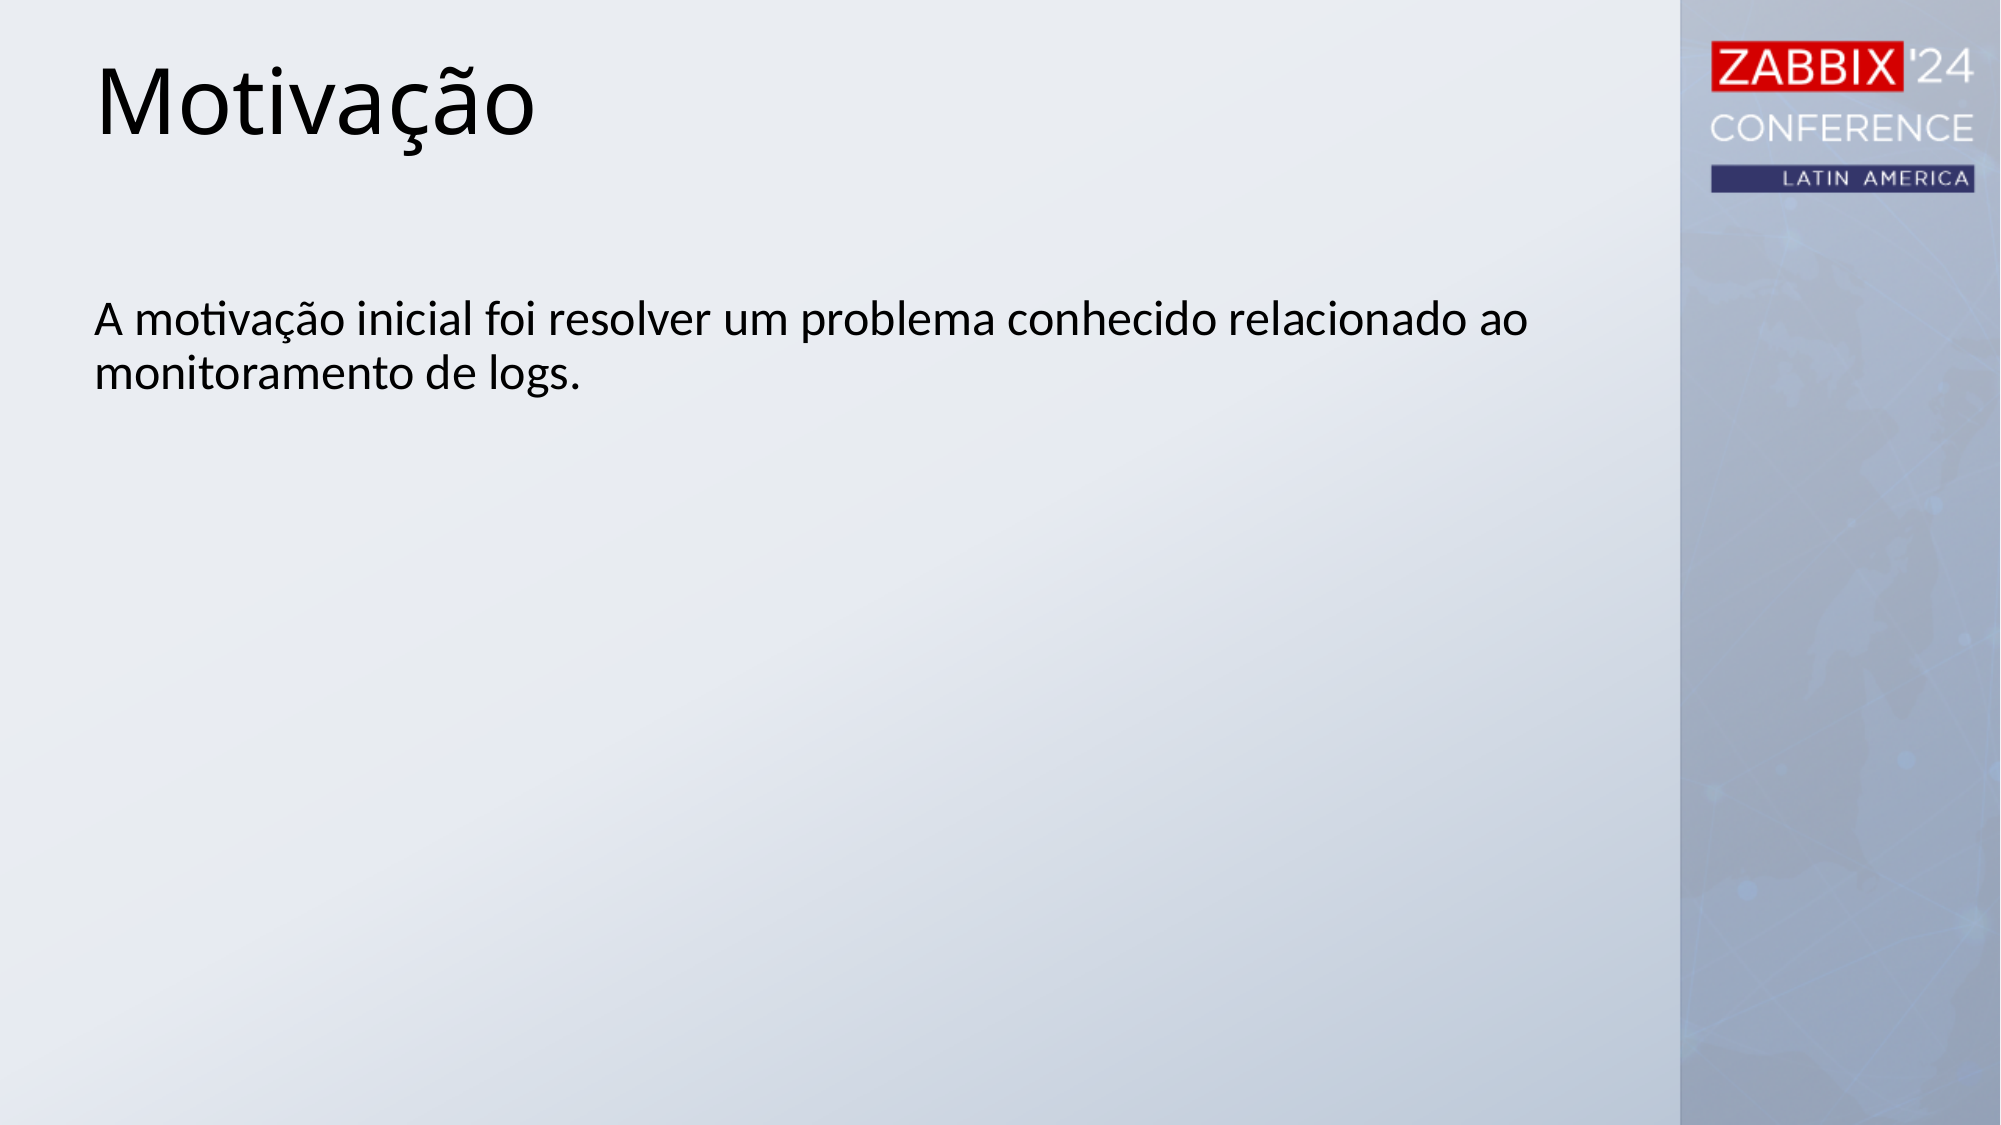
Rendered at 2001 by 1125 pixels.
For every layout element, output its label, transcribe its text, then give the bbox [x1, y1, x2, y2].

text_box A motivação inicial foi resolver um problema conhecido relacionado ao monitoramento de logs. [79, 284, 1598, 1054]
text_box Motivação [79, 48, 1612, 179]
picture [0, 0, 2001, 1125]
